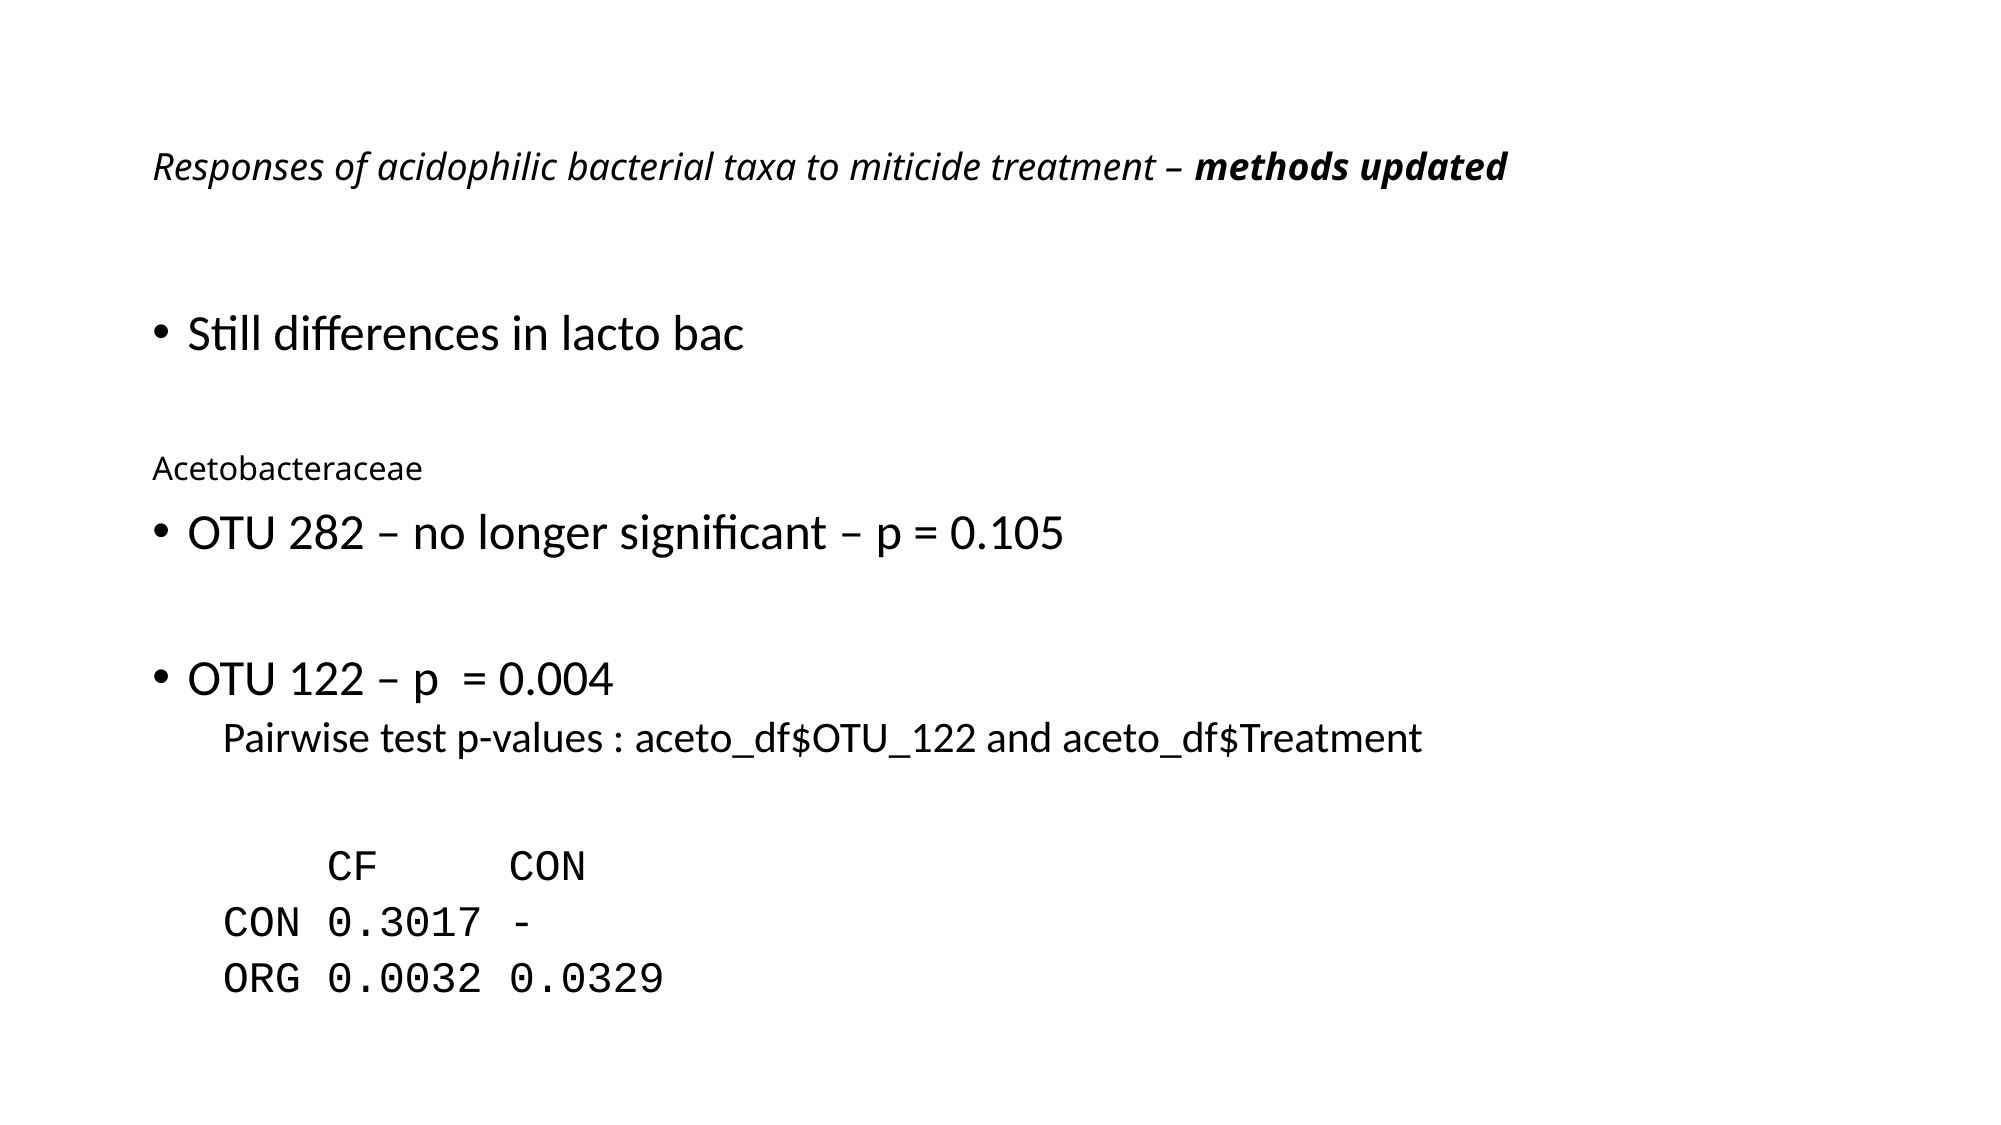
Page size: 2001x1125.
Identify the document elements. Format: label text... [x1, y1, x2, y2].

list Still differences in lacto bac Acetobacteraceae OTU 282 – no longer significant – p = 0.105 OTU 122 – p = 0.004 Pairwise test p-values : aceto_df$OTU_122 and aceto_df$Treatment CF CON CON 0.3017 - ORG 0.0032 0.0329 [137, 299, 1863, 1014]
title Responses of acidophilic bacterial taxa to miticide treatment – methods updated [137, 59, 1863, 278]
